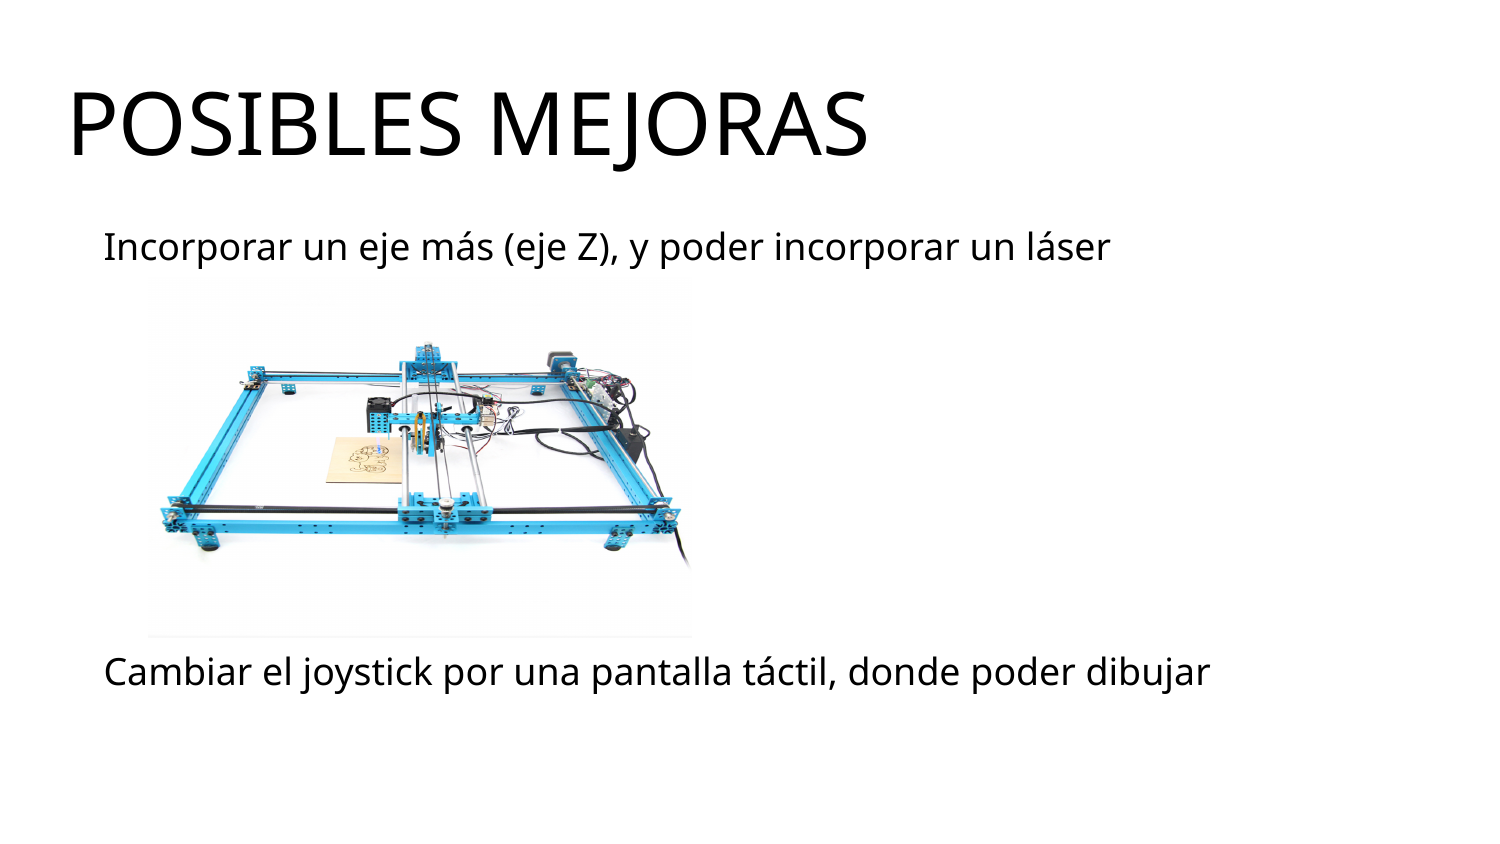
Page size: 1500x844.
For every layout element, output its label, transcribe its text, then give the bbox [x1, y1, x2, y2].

picture [148, 277, 692, 638]
title POSIBLES MEJORAS [51, 51, 1449, 189]
list Incorporar un eje más (eje Z), y poder incorporar un láser Cambiar el joystick por una pantalla táctil, donde poder dibujar [51, 200, 1449, 752]
